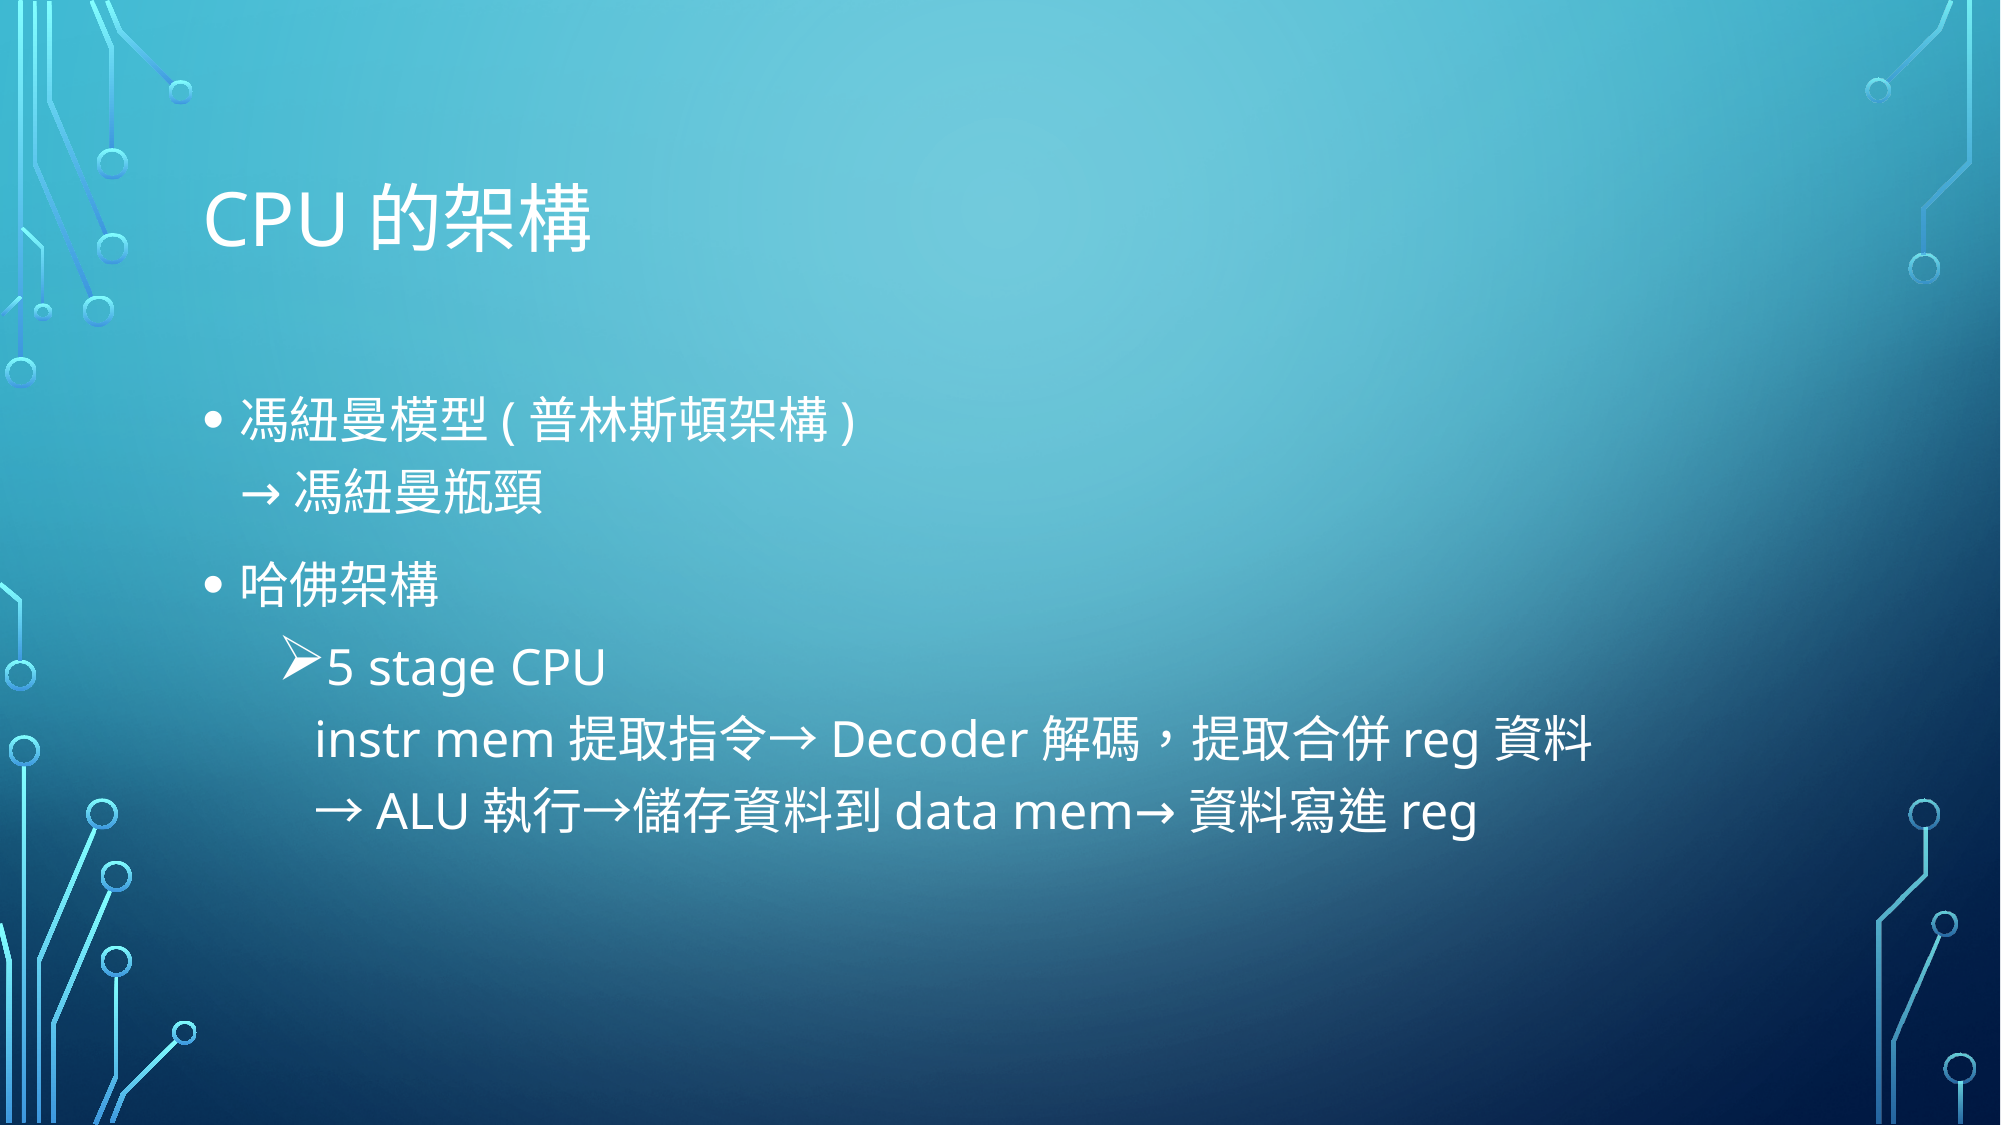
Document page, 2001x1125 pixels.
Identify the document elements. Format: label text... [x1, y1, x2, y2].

list 馮紐曼模型(普林斯頓架構) →馮紐曼瓶頸 哈佛架構 5 stage CPU instr mem提取指令→Decoder解碼，提取合併reg資料 →ALU執行→儲存資料到data mem→資料寫進reg [187, 369, 1813, 950]
title CPU的架構 [187, 101, 1813, 344]
